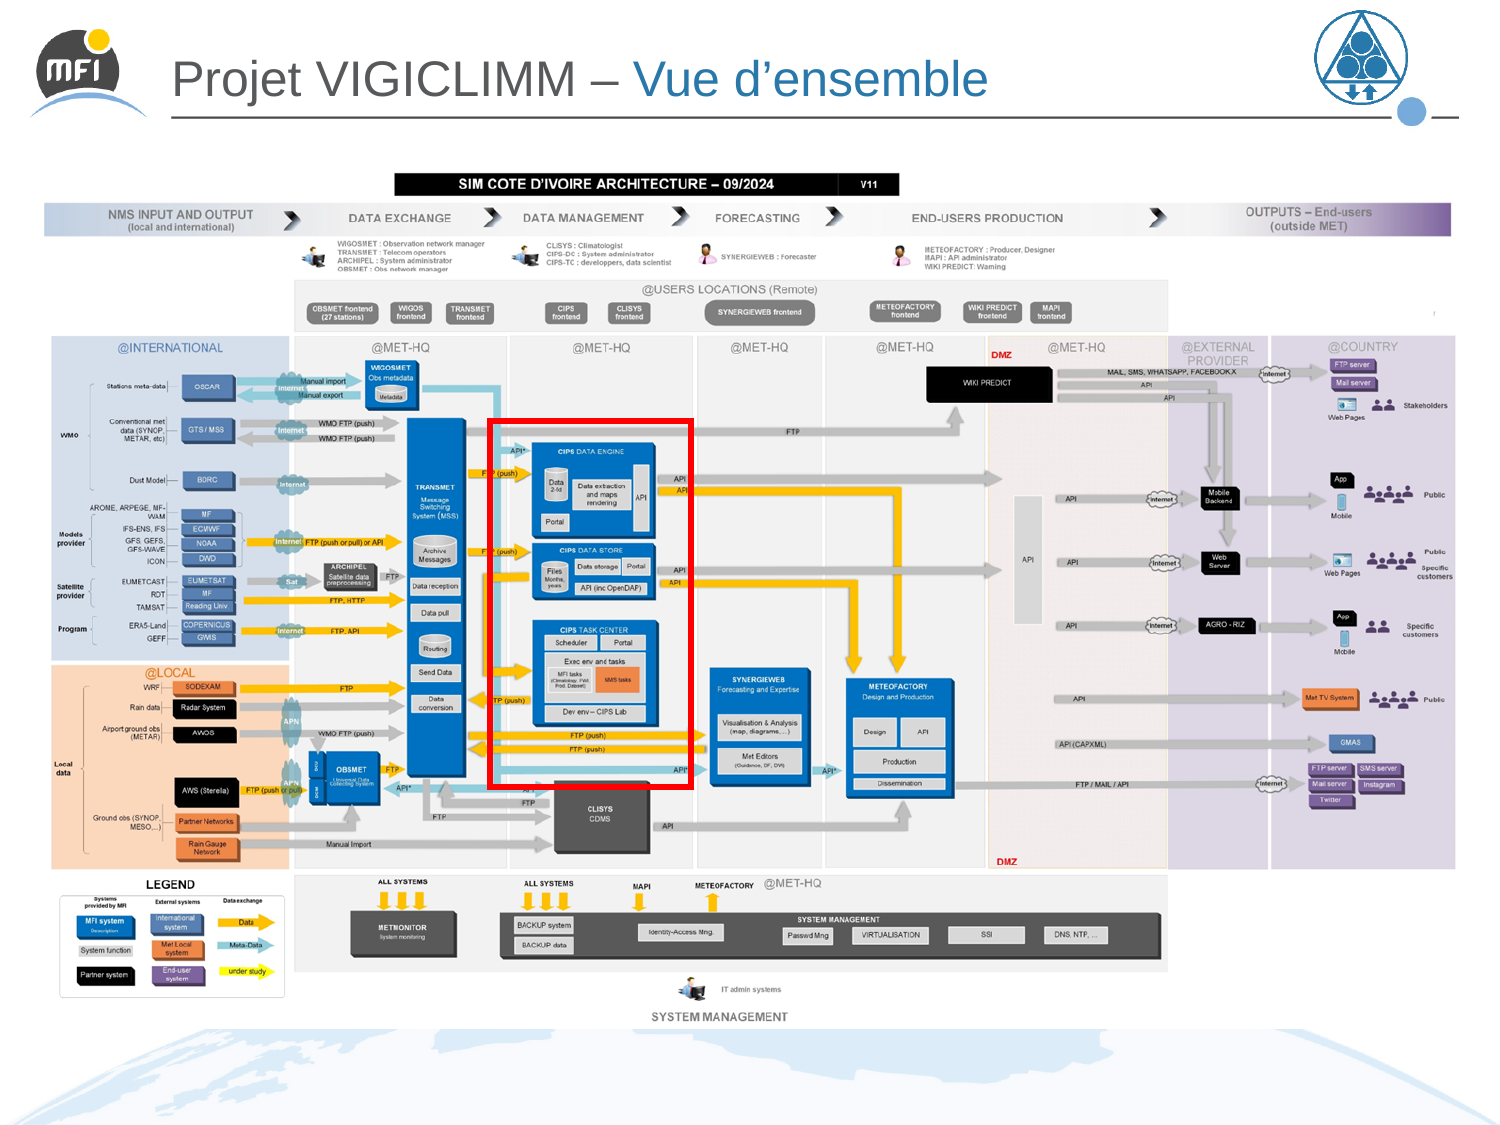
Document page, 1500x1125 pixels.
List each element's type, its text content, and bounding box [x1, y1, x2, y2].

title Projet VIGICLIMM – Vue d’ensemble [171, 0, 1412, 116]
picture [0, 0, 1500, 1125]
